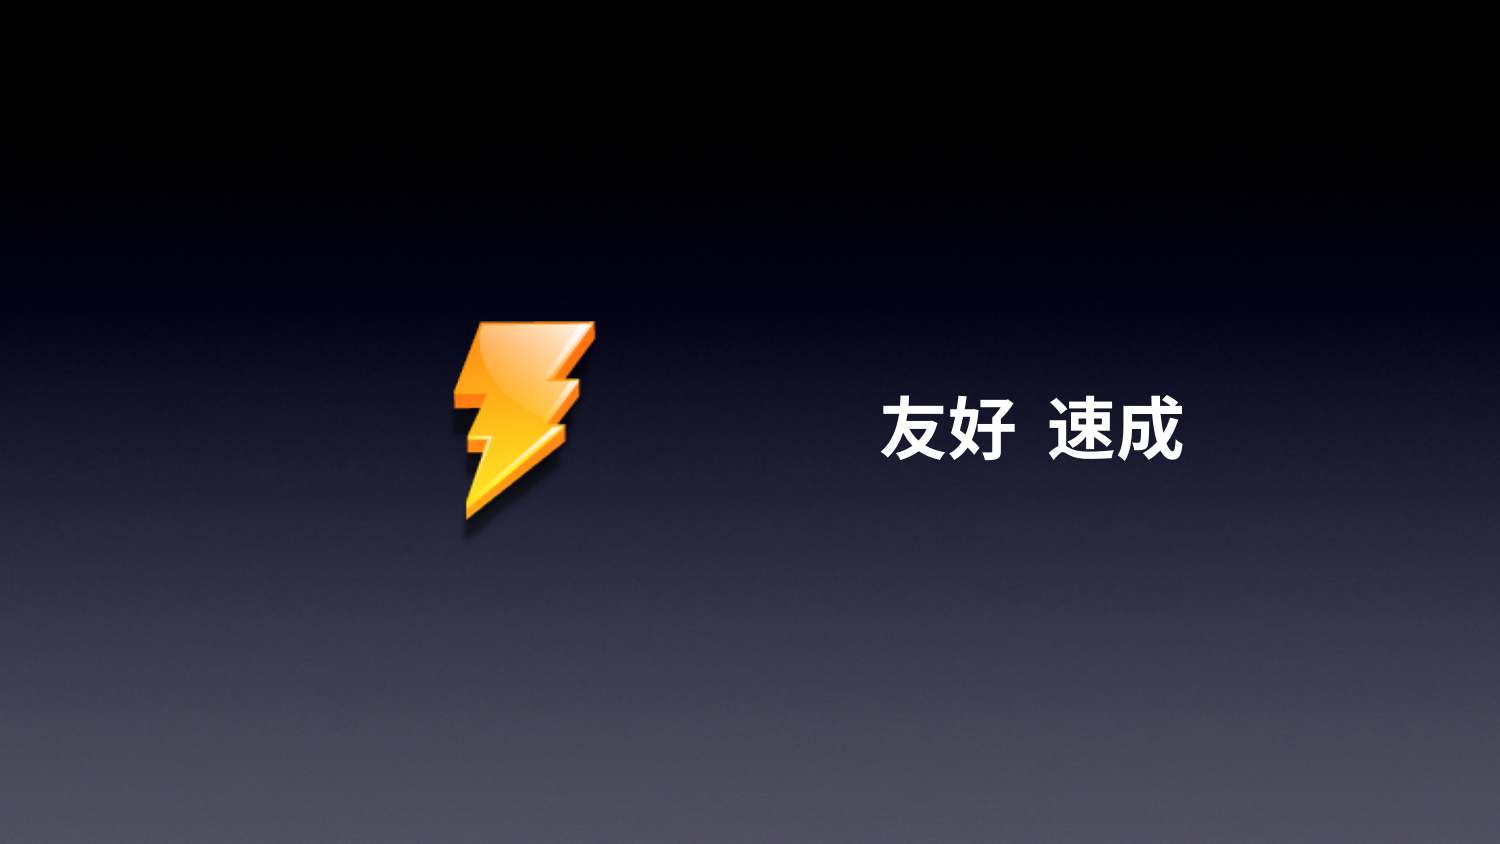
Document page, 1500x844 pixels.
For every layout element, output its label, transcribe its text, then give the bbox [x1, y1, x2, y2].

picture [0, 0, 1500, 844]
text_box 友好 速成 [691, 381, 1373, 474]
